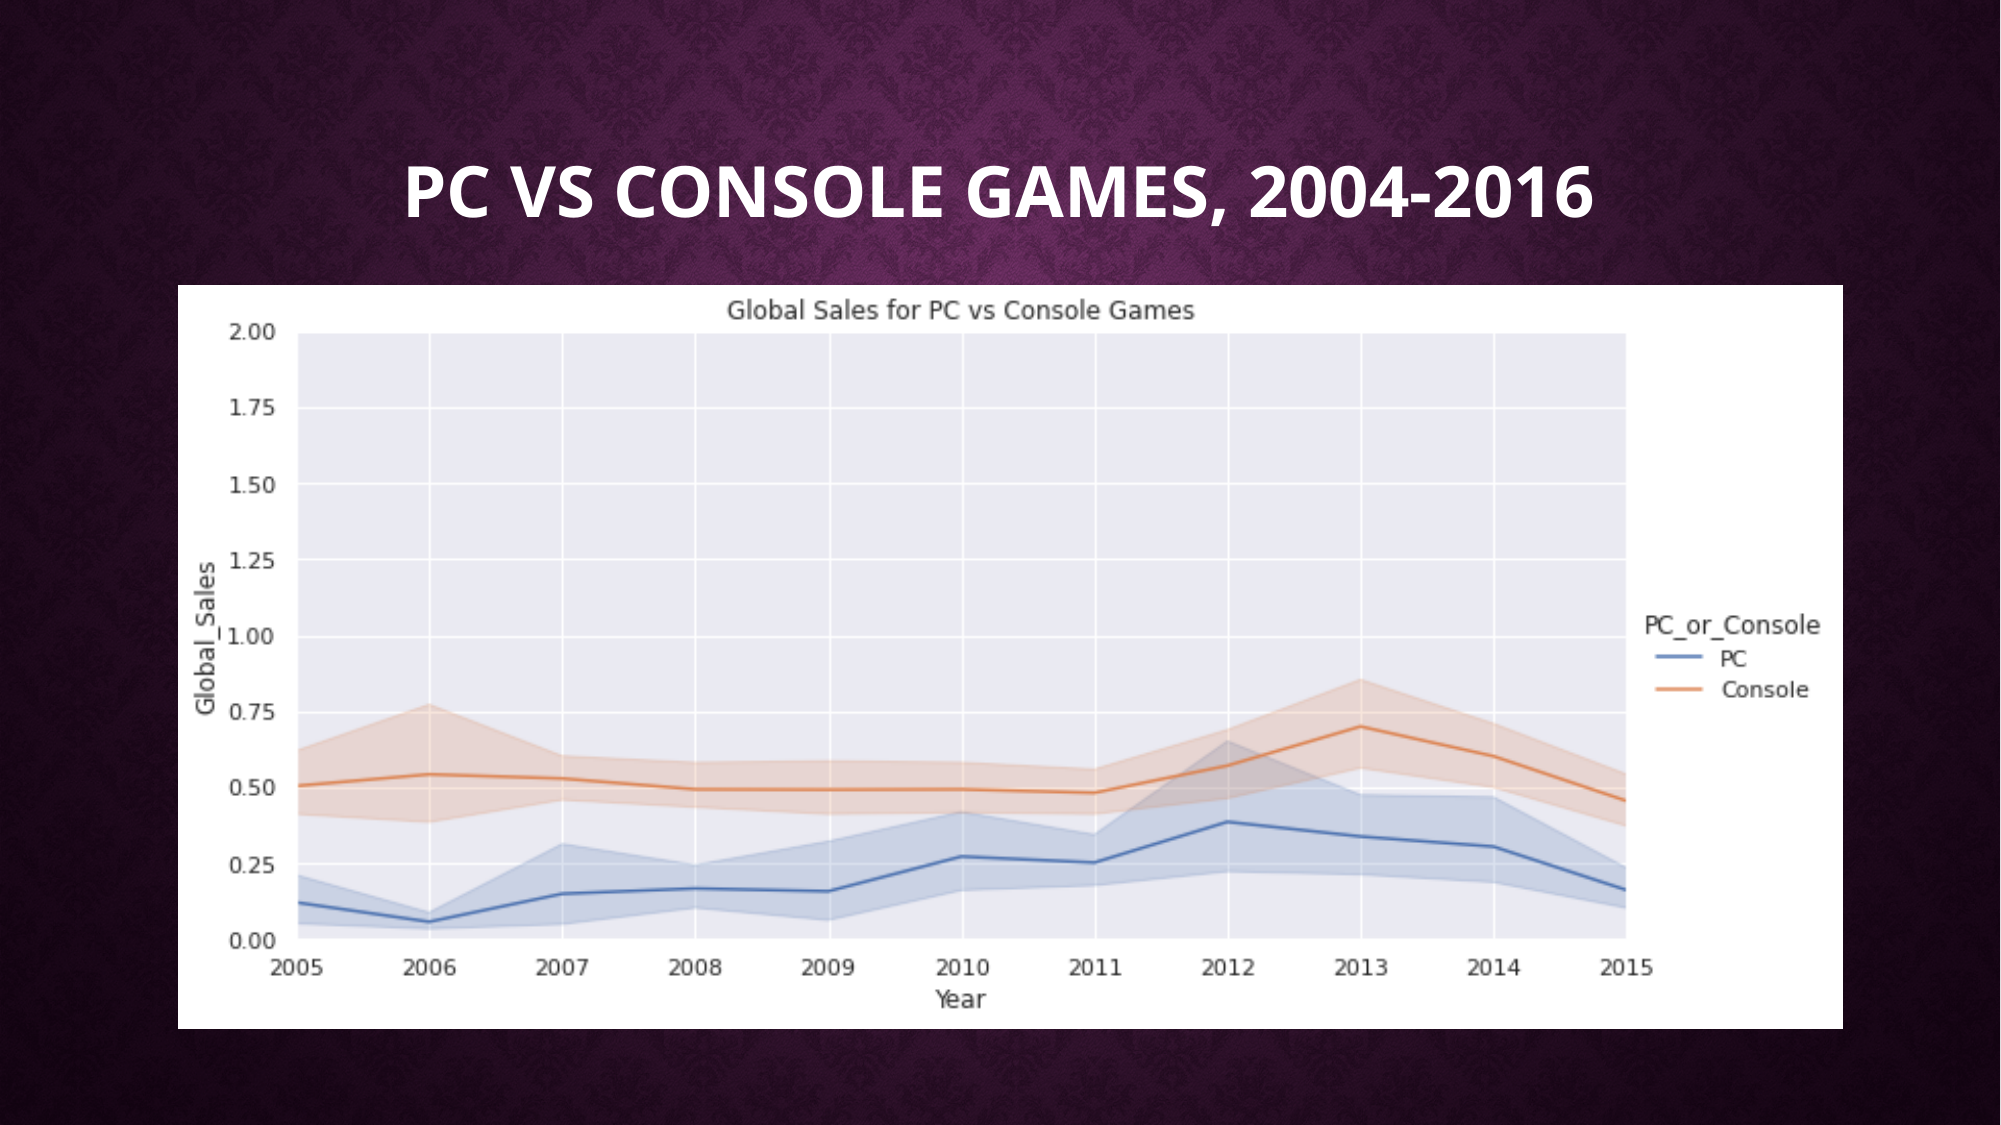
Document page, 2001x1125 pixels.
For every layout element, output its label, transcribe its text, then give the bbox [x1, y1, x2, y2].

picture [178, 285, 1843, 1030]
title PC vs Console games, 2004-2016 [149, 99, 1849, 290]
